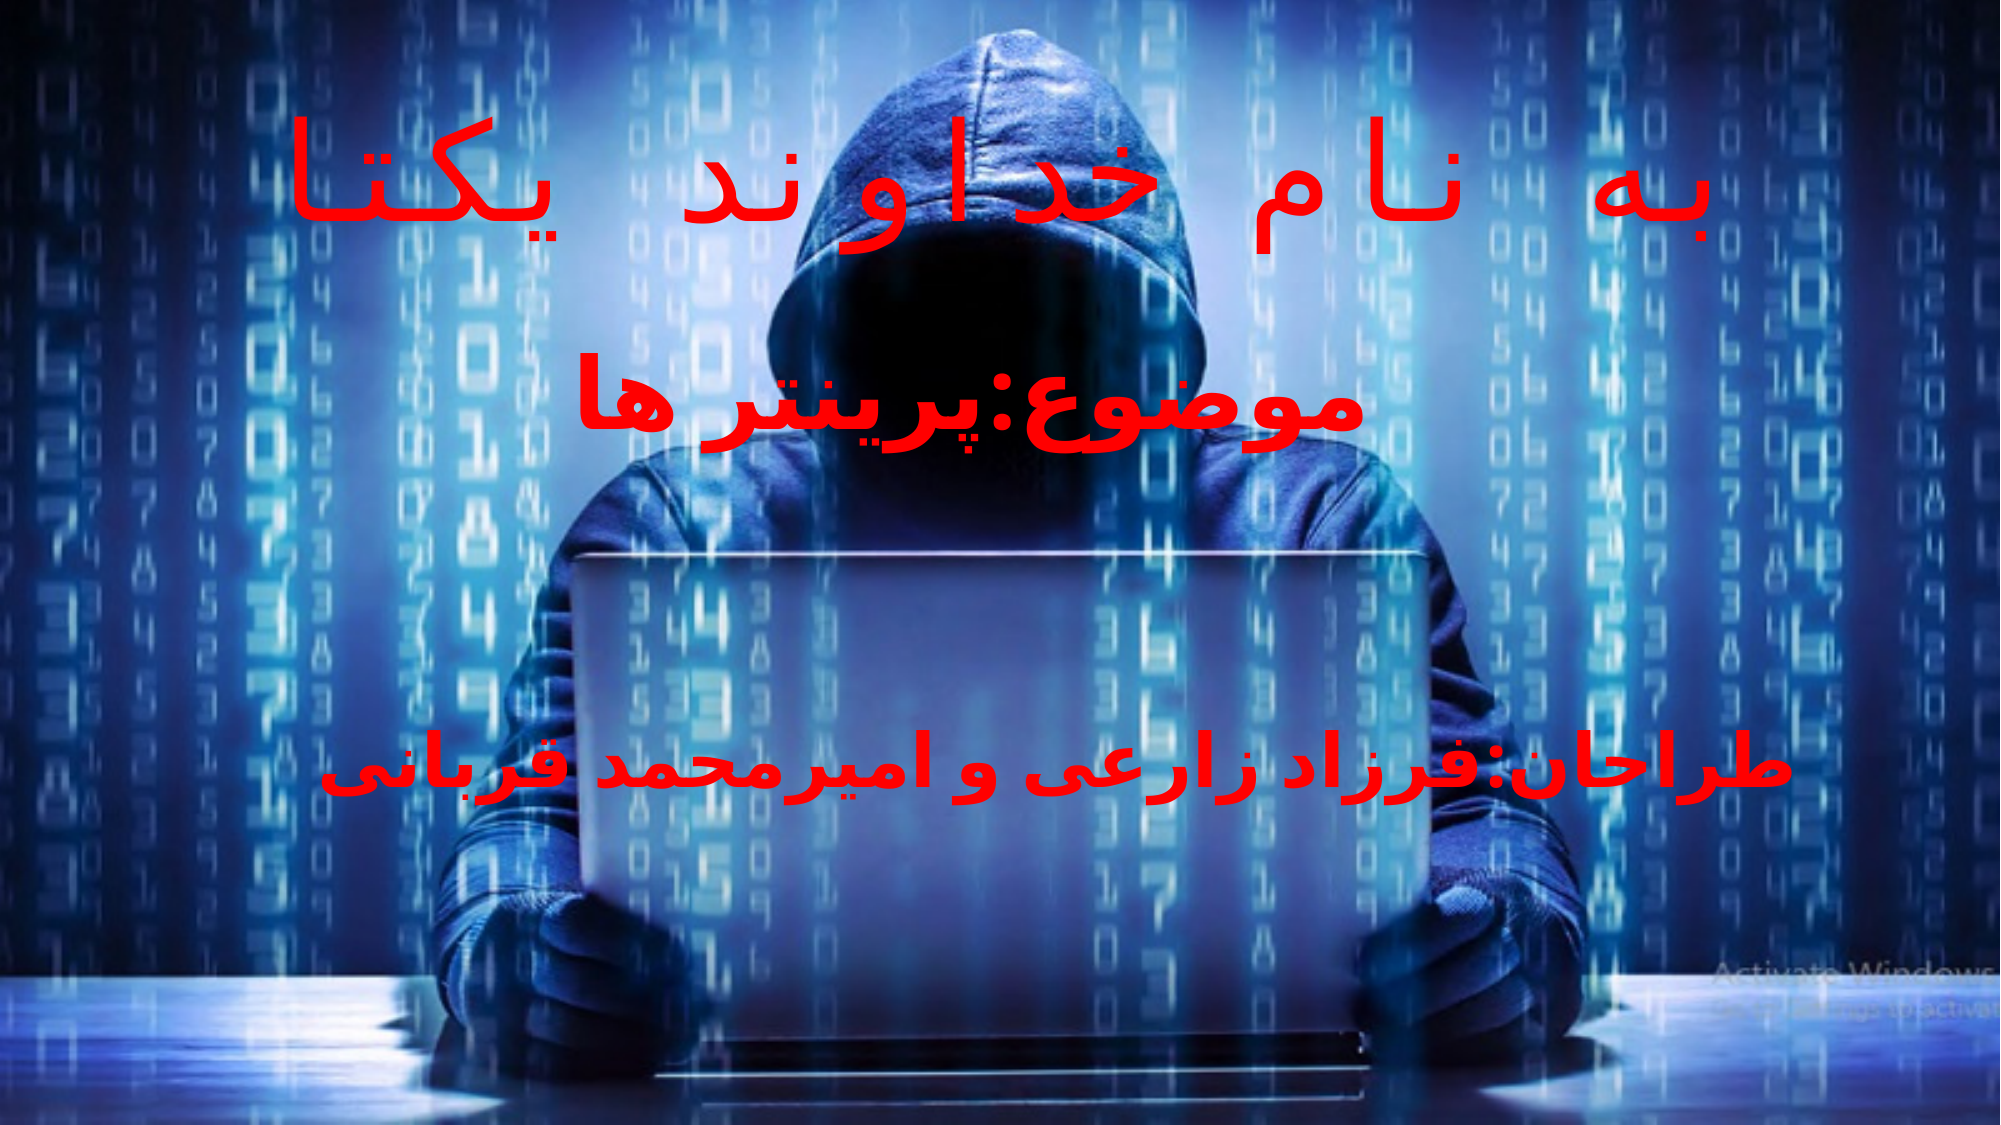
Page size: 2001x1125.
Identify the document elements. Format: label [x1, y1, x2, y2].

list [0, 0, 2000, 1125]
